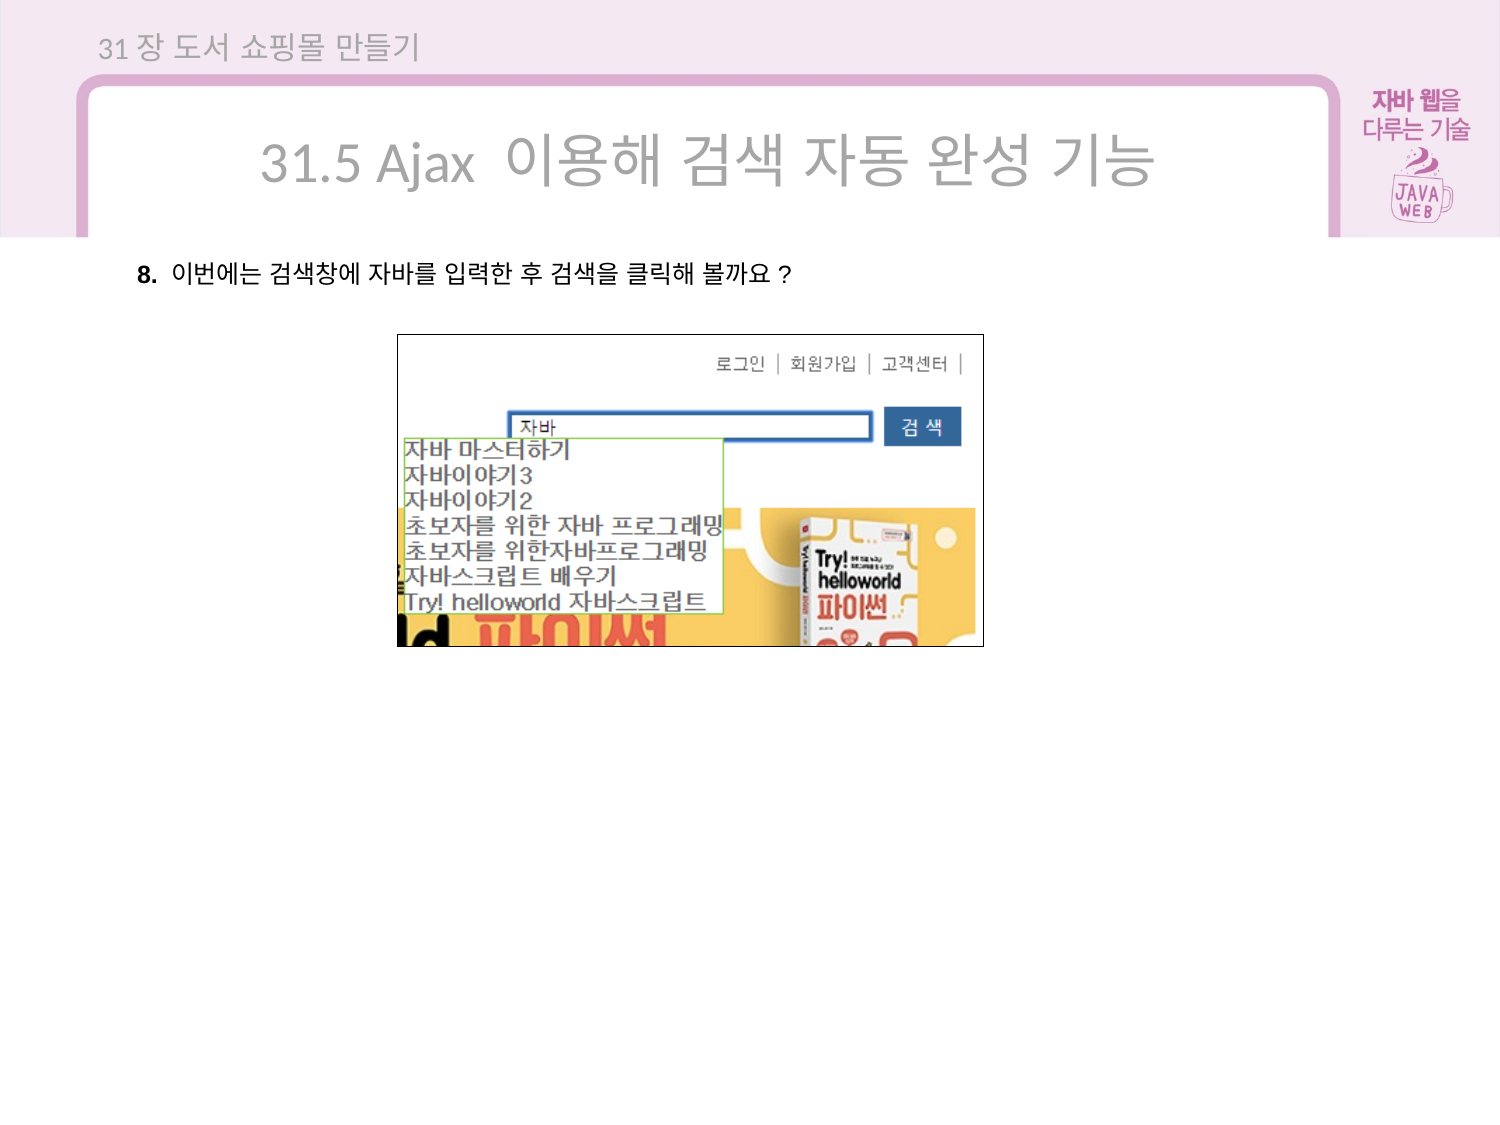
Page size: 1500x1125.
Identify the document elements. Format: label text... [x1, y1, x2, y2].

text_box 31.5 Ajax 이용해 검색 자동 완성 기능 [96, 117, 1321, 202]
text_box 31장 도서 쇼핑몰 만들기 [82, 0, 1133, 74]
picture [0, 0, 1500, 1125]
text_box 8. 이번에는 검색창에 자바를 입력한 후 검색을 클릭해 볼까요? [122, 251, 1259, 296]
